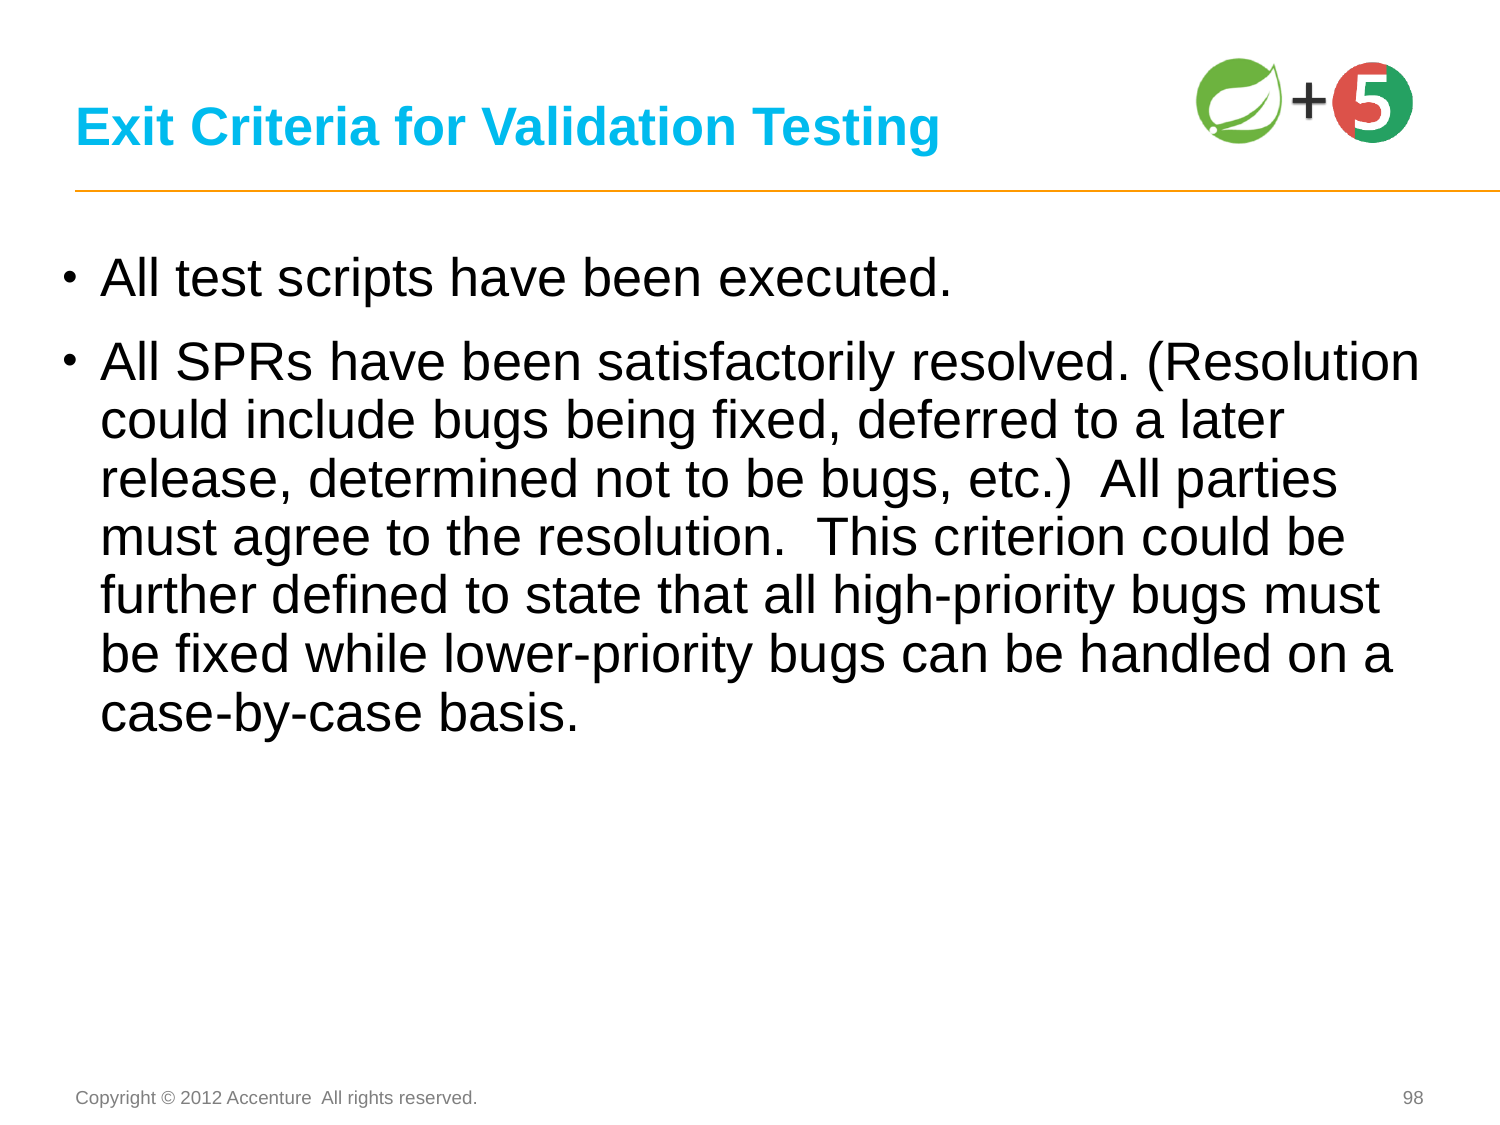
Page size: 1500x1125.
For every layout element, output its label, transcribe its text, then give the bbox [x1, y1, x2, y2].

list All test scripts have been executed. All SPRs have been satisfactorily resolved. (Resolution could include bugs being fixed, deferred to a later release, determined not to be bugs, etc.) All parties must agree to the resolution. This criterion could be further defined to state that all high-priority bugs must be fixed while lower-priority bugs can be handled on a case-by-case basis. [62, 249, 1450, 988]
title Exit Criteria for Validation Testing [75, 27, 1422, 157]
